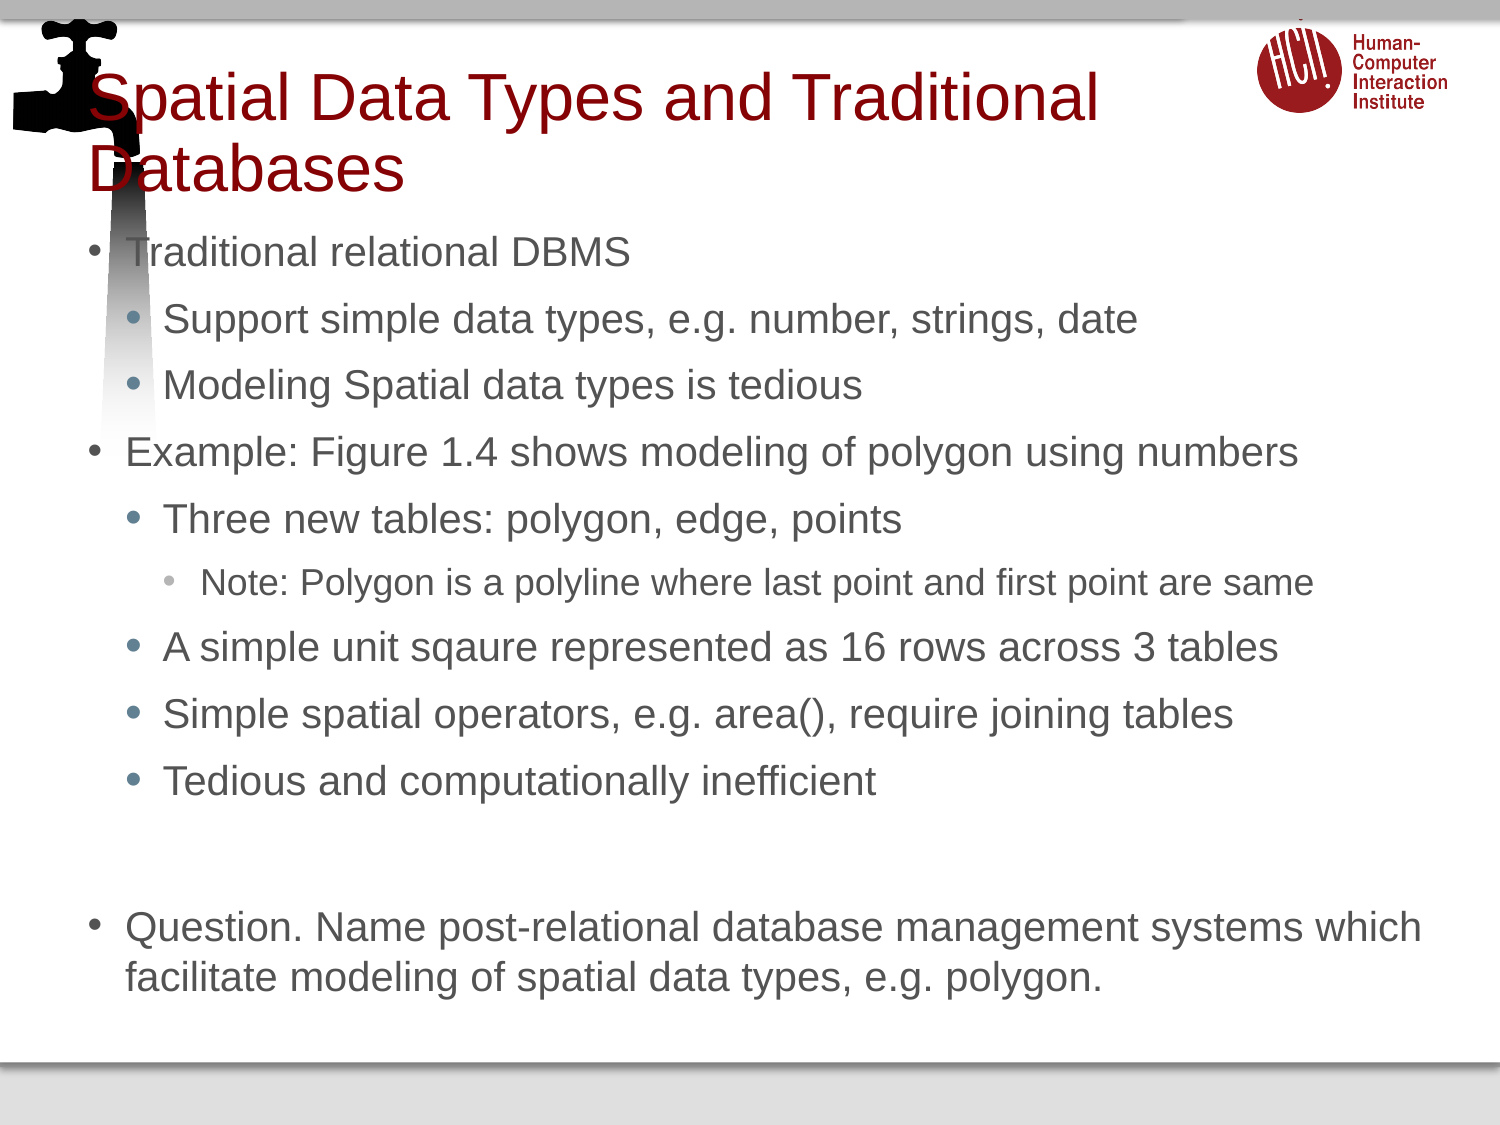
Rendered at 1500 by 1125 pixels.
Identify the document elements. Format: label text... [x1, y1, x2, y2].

list Traditional relational DBMS Support simple data types, e.g. number, strings, date Modeling Spatial data types is tedious Example: Figure 1.4 shows modeling of polygon using numbers Three new tables: polygon, edge, points Note: Polygon is a polyline where last point and first point are same A simple unit sqaure represented as 16 rows across 3 tables Simple spatial operators, e.g. area(), require joining tables Tedious and computationally inefficient Question. Name post-relational database management systems which facilitate modeling of spatial data types, e.g. polygon. [87, 224, 1438, 1025]
picture [1257, 20, 1447, 113]
title Spatial Data Types and Traditional Databases [87, 125, 1373, 213]
picture [13, 20, 140, 158]
